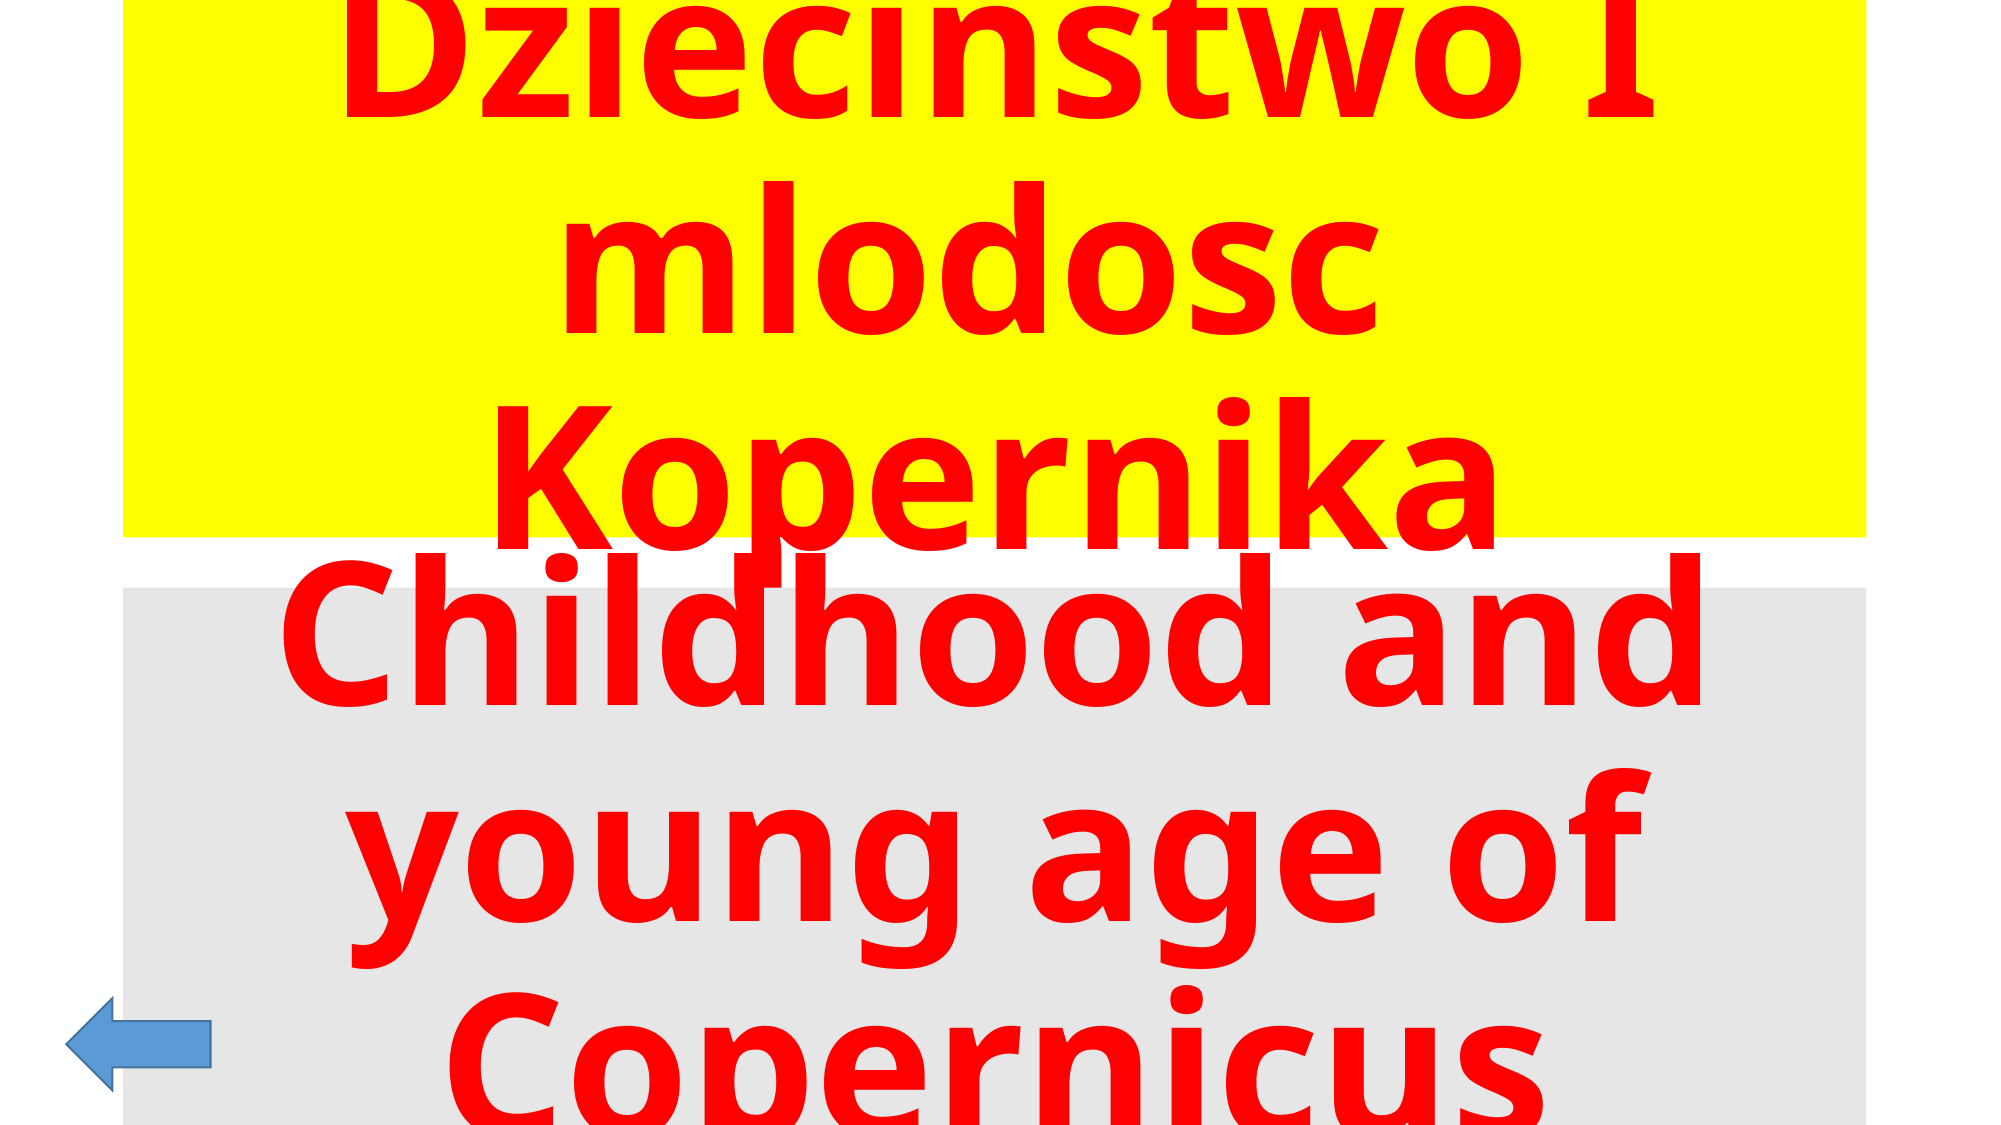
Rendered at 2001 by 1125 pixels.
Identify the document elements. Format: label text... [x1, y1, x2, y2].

title Dziecinstwo I mlodosc Kopernika [123, 0, 1867, 538]
text_box [64, 995, 212, 1093]
text_box Childhood and young age of Copernicus [123, 587, 1867, 1125]
